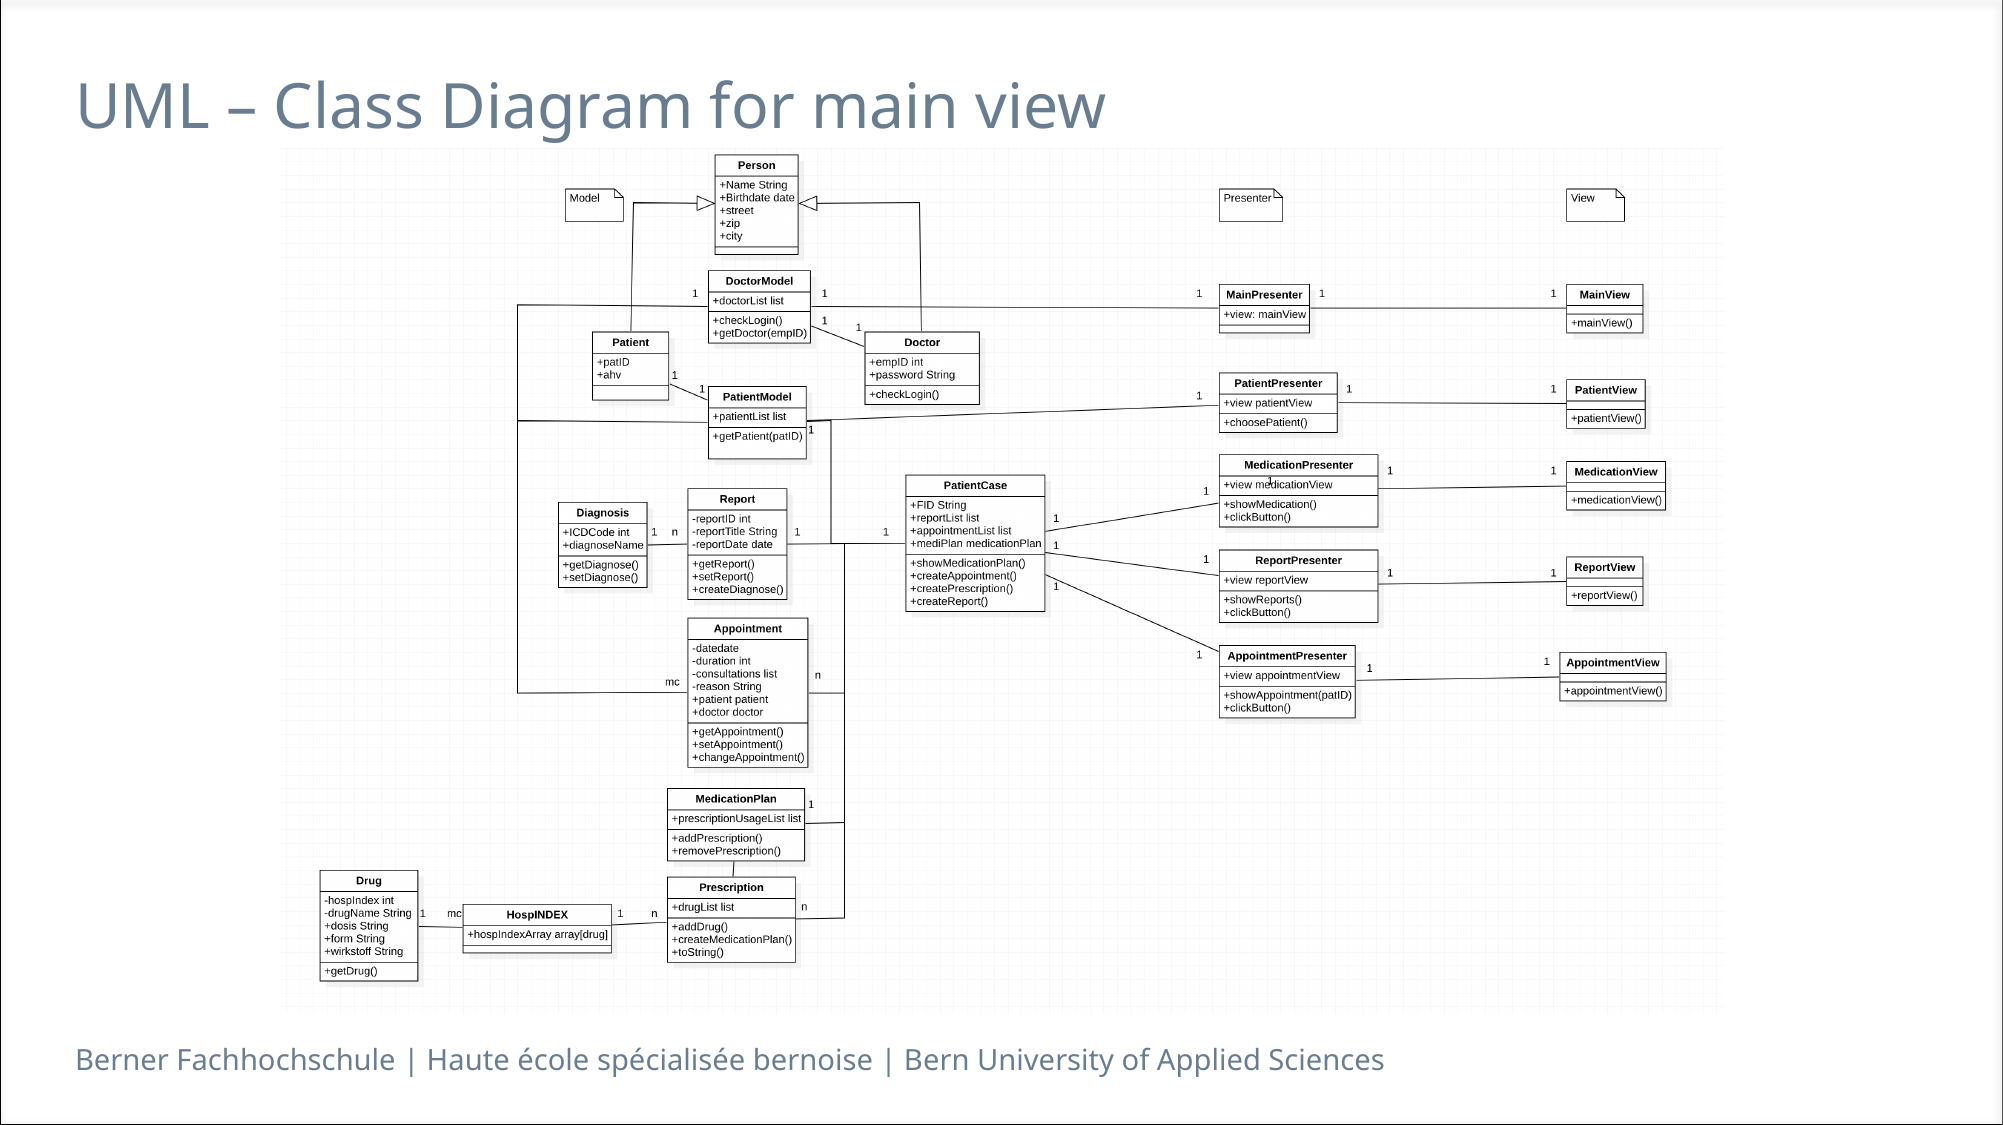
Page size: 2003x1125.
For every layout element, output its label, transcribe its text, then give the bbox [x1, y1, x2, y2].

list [279, 147, 1724, 1015]
title UML – Class Diagram for main view [75, 59, 1921, 148]
